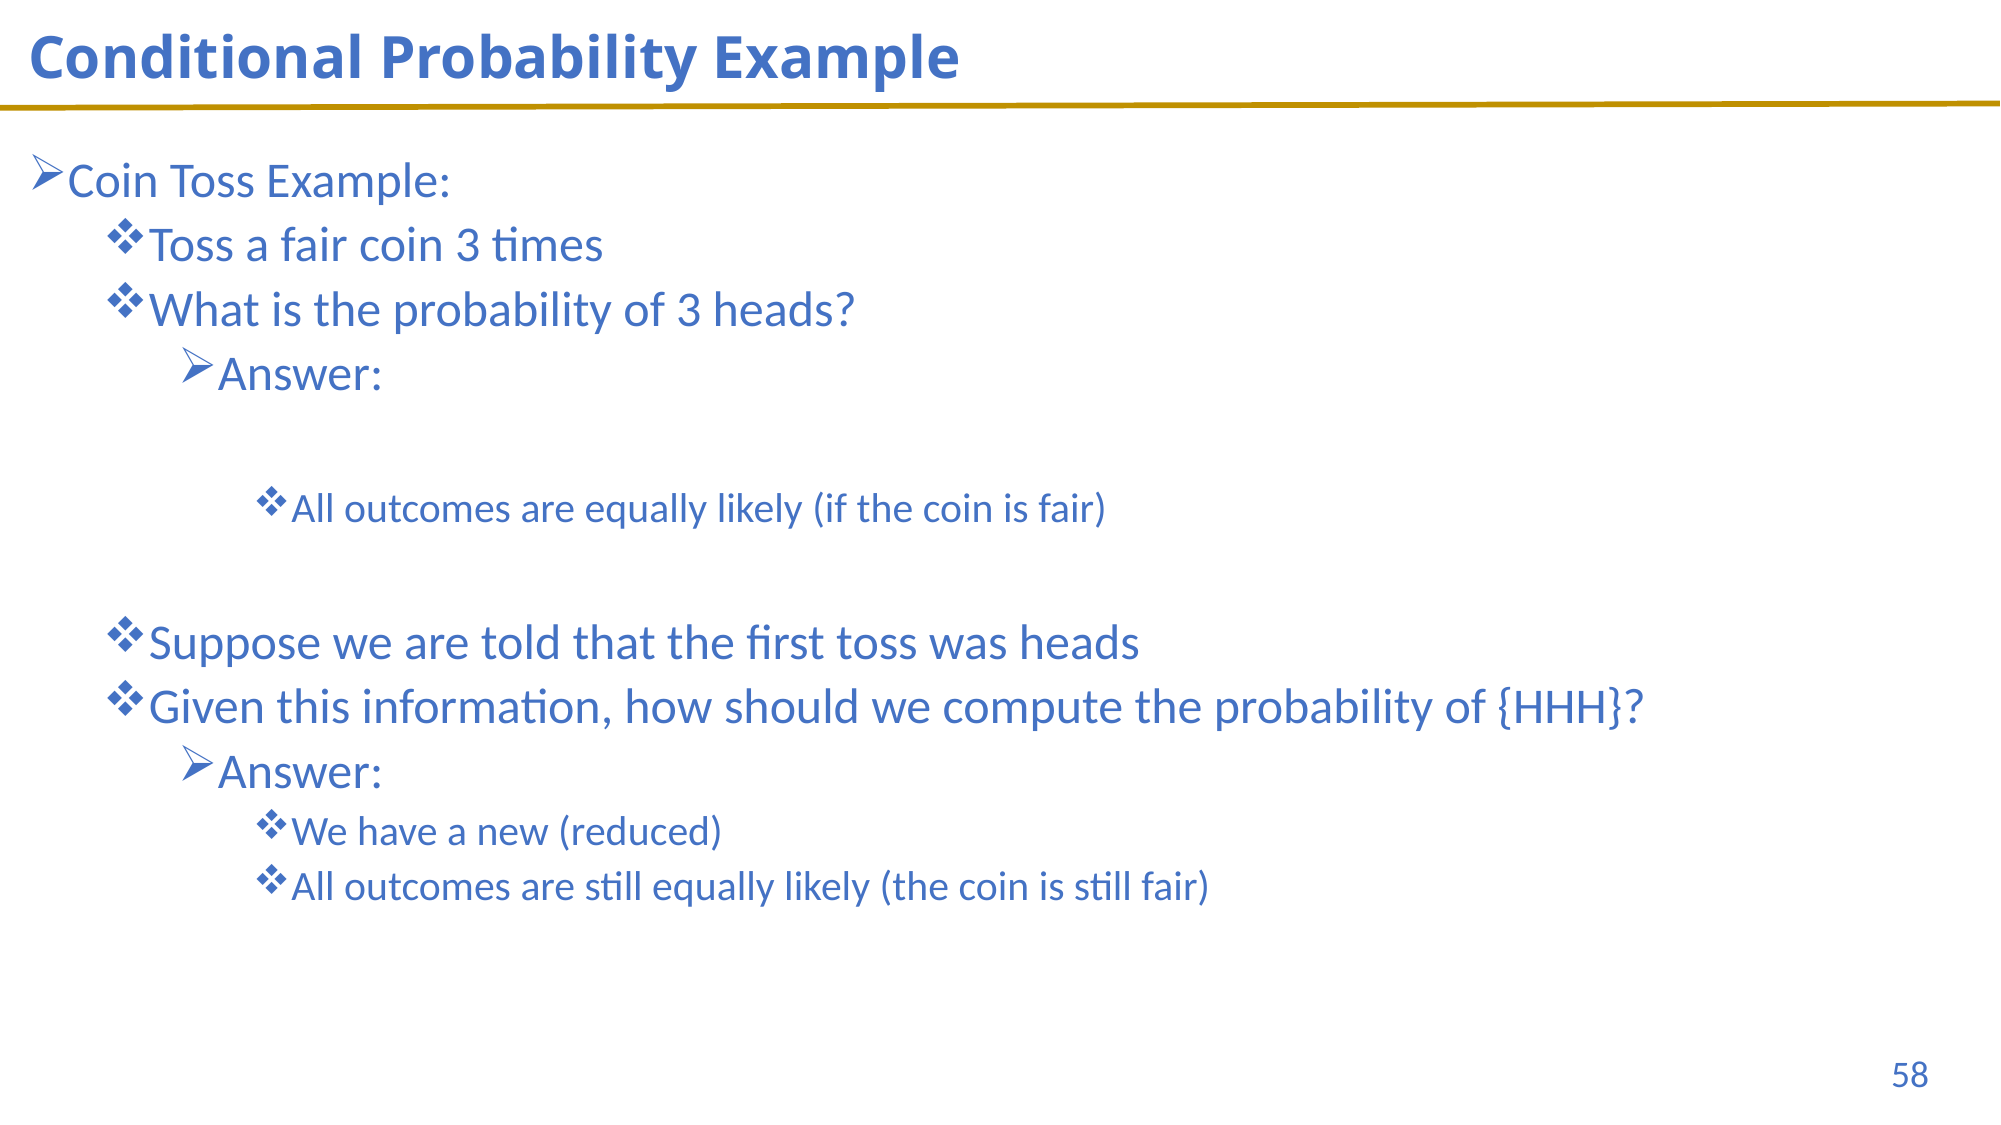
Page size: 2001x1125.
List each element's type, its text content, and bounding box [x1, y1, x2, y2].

slide_number 58 [1493, 1042, 1944, 1103]
title Conditional Probability Example [13, 0, 1739, 120]
